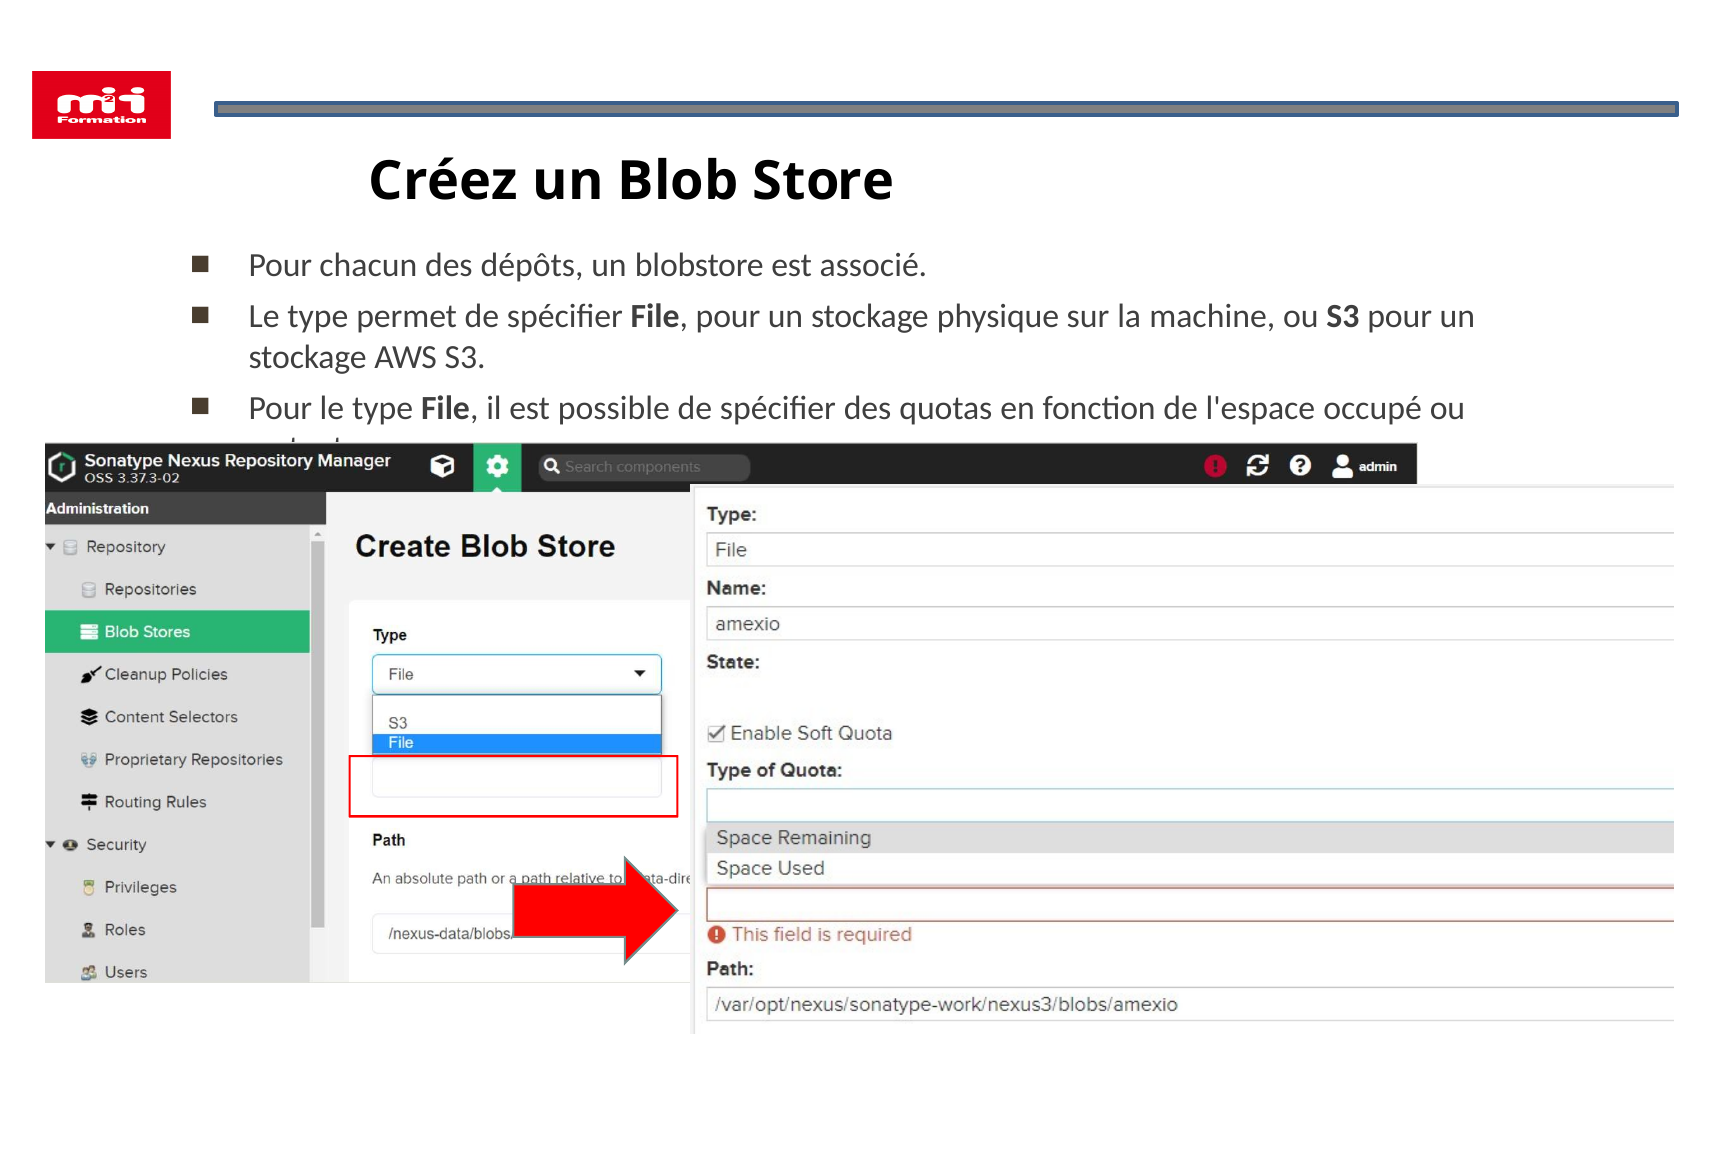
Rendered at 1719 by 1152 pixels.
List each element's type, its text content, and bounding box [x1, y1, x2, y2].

title Créez un Blob Store [202, 143, 895, 231]
picture [32, 71, 171, 139]
text_box Pour chacun des dépôts, un blobstore est associé. Le type permet de spécifier File, pour un stockage physique sur la machine, ou S3 pour un stockage AWS S3. Pour le type File, il est possible de spécifier des quotas en fonction de l'espace occupé ou restant. [188, 231, 1589, 442]
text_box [44, 442, 1674, 1034]
